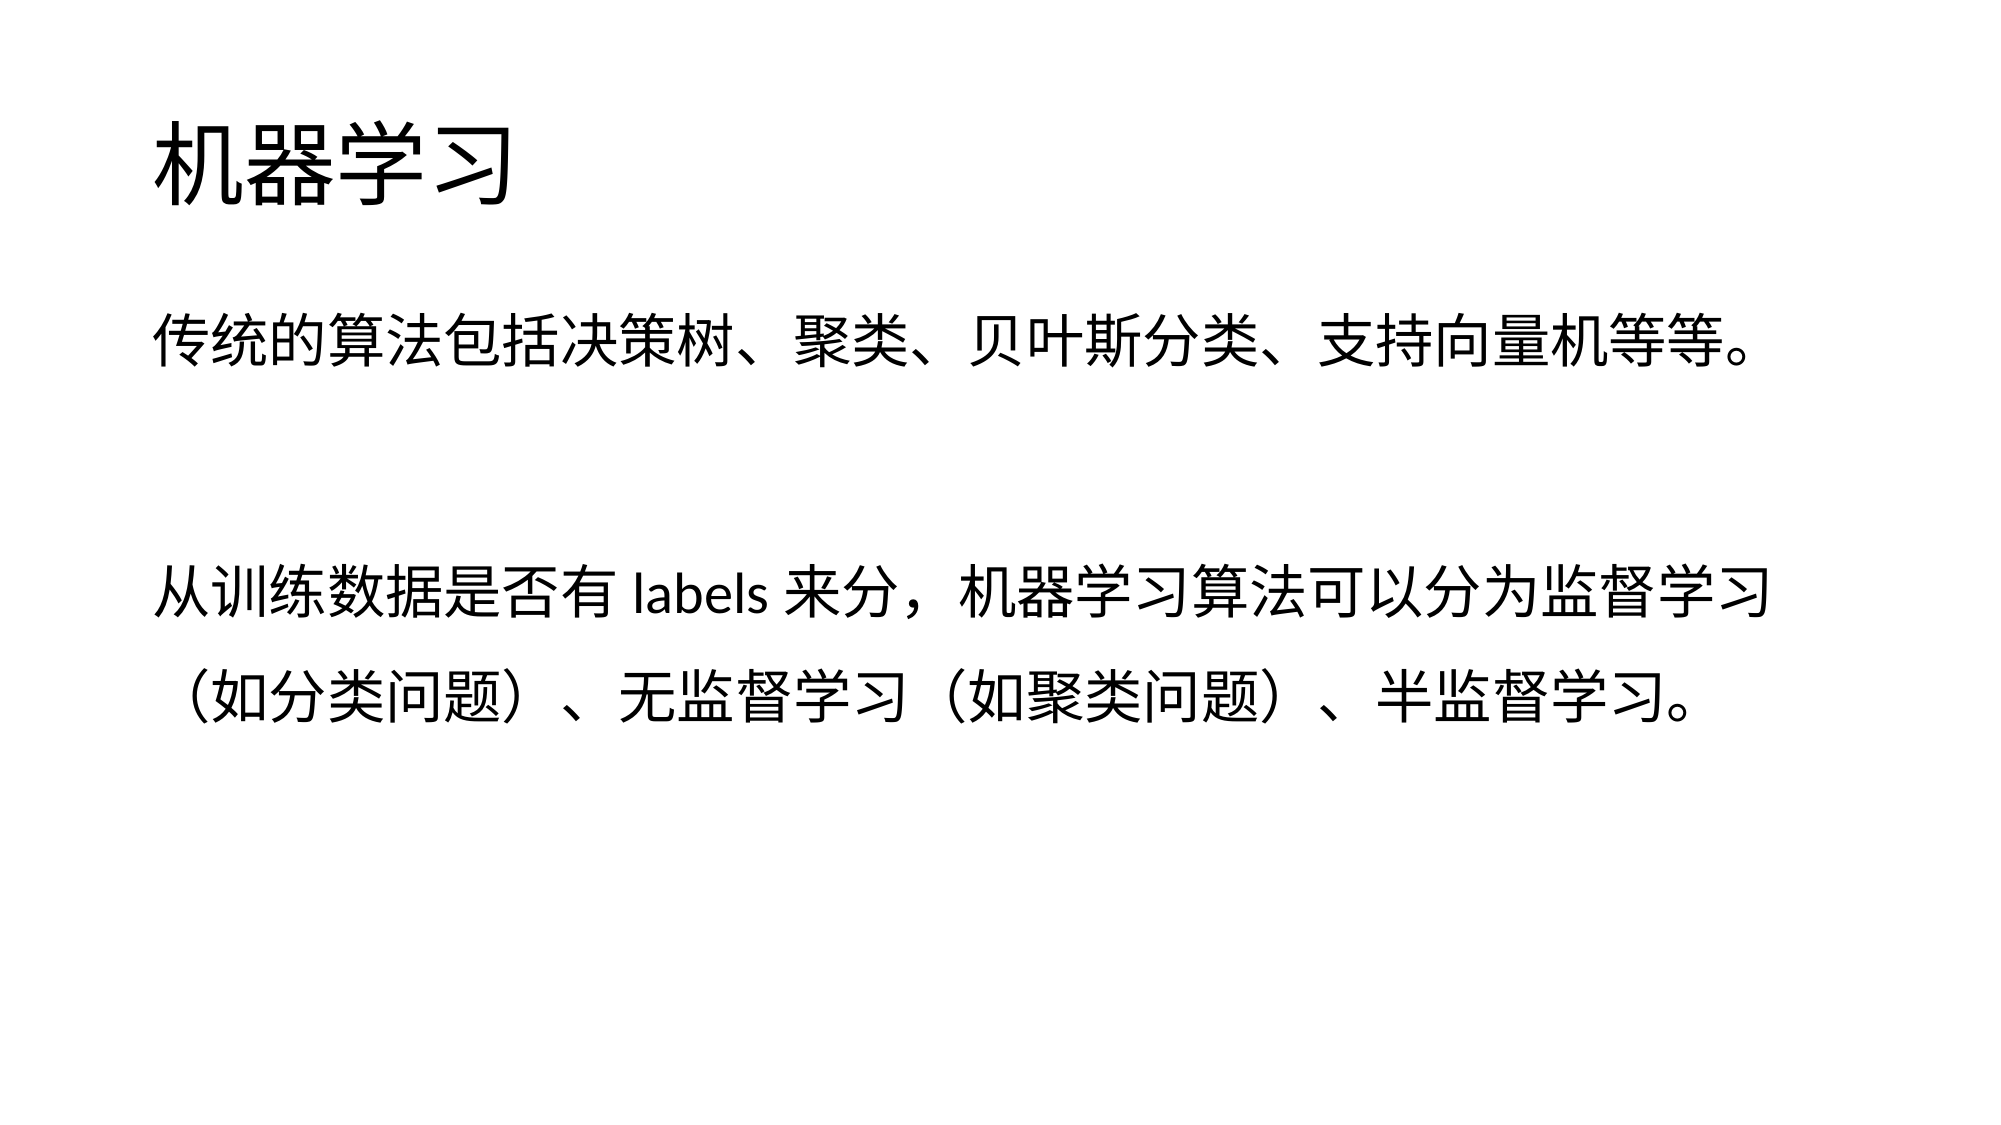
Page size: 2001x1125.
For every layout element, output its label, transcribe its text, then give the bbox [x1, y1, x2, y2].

list 传统的算法包括决策树、聚类、贝叶斯分类、支持向量机等等。 从训练数据是否有labels来分，机器学习算法可以分为监督学习（如分类问题）、无监督学习（如聚类问题）、半监督学习。 [137, 261, 1863, 976]
title 机器学习 [137, 59, 1863, 261]
